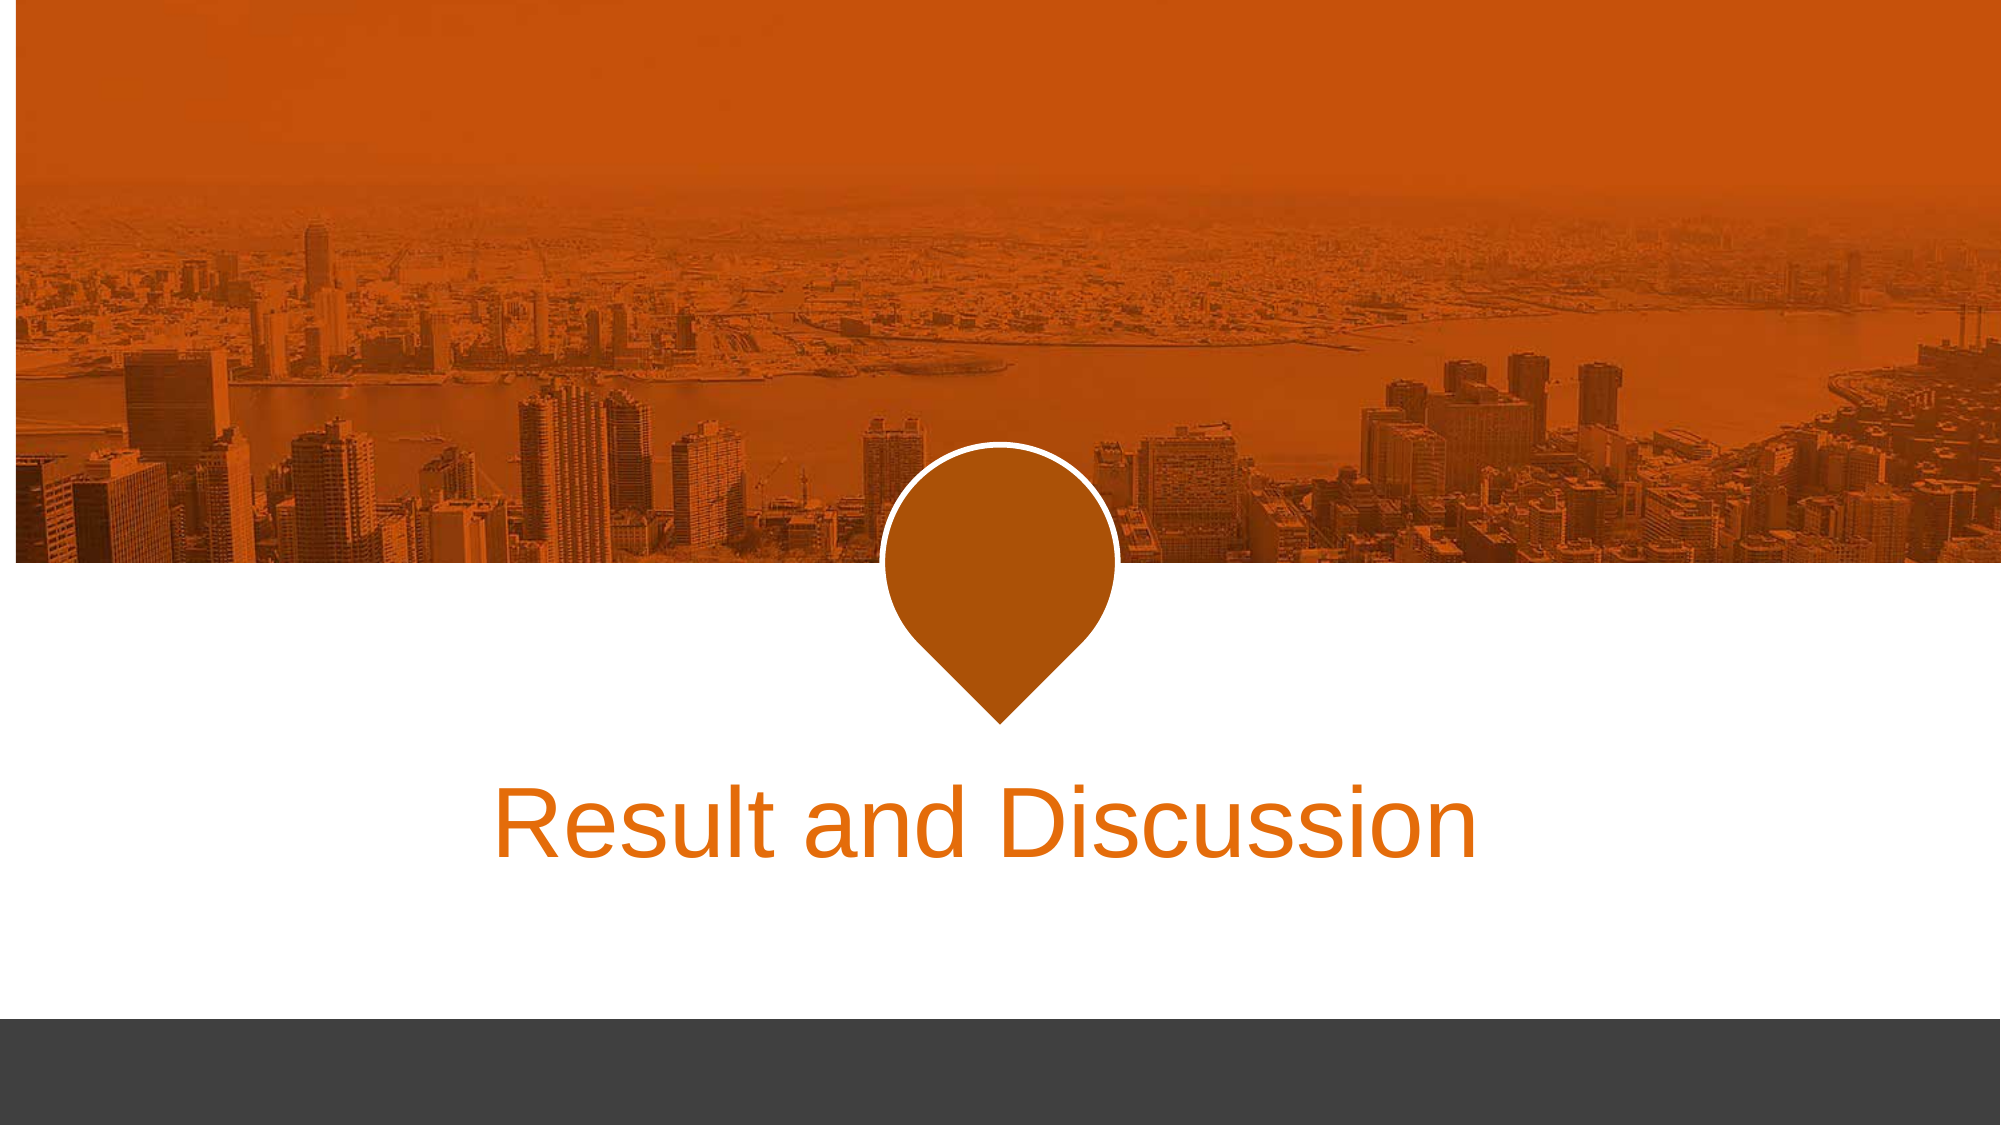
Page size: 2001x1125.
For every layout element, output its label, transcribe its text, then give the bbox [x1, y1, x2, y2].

picture [15, 0, 2001, 563]
text_box [880, 574, 1120, 731]
list Result and Discussion [0, 767, 2000, 869]
